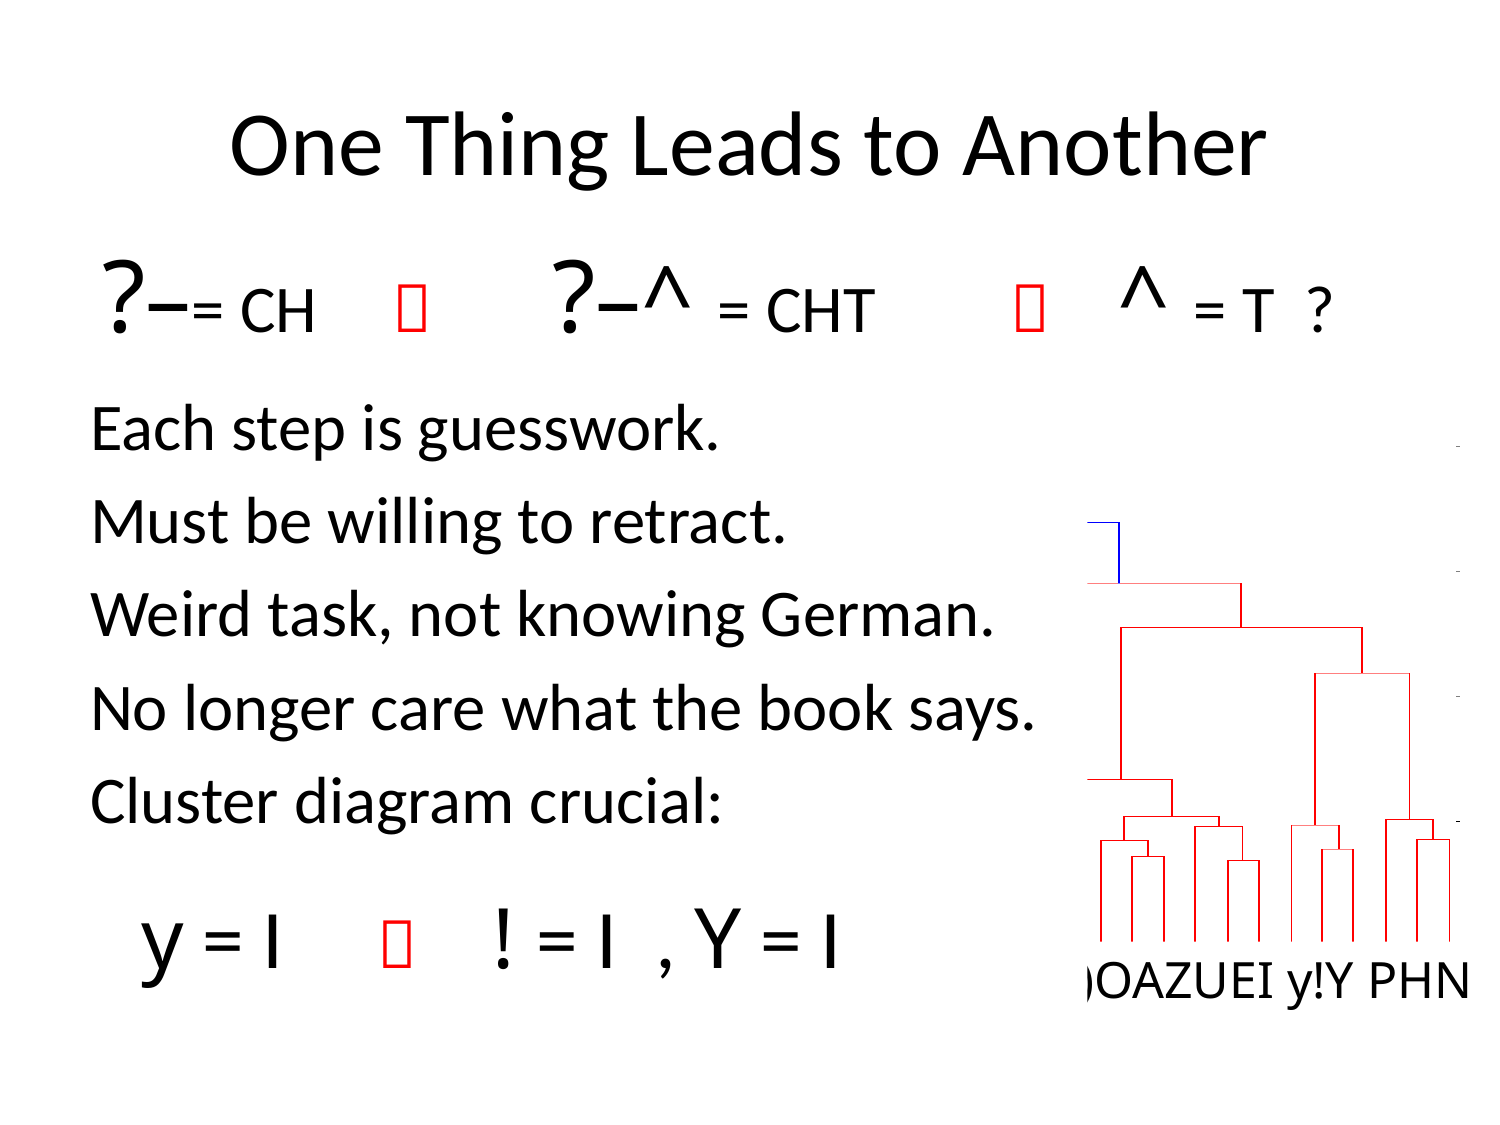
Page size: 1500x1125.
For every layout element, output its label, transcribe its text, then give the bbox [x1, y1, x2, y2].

title One Thing Leads to Another [75, 45, 1425, 233]
text_box ?–= CH  ?–^ = CHT  ^ = T ? [87, 224, 1463, 360]
list Each step is guesswork. Must be willing to retract. Weird task, not knowing German. No longer care what the book says. Cluster diagram crucial: y = I  ! = I , Y = I [75, 262, 1088, 1082]
picture [837, 399, 1460, 967]
text_box W"=Gd&<)OAZUEI y!Y PHN [1088, 941, 1488, 1017]
